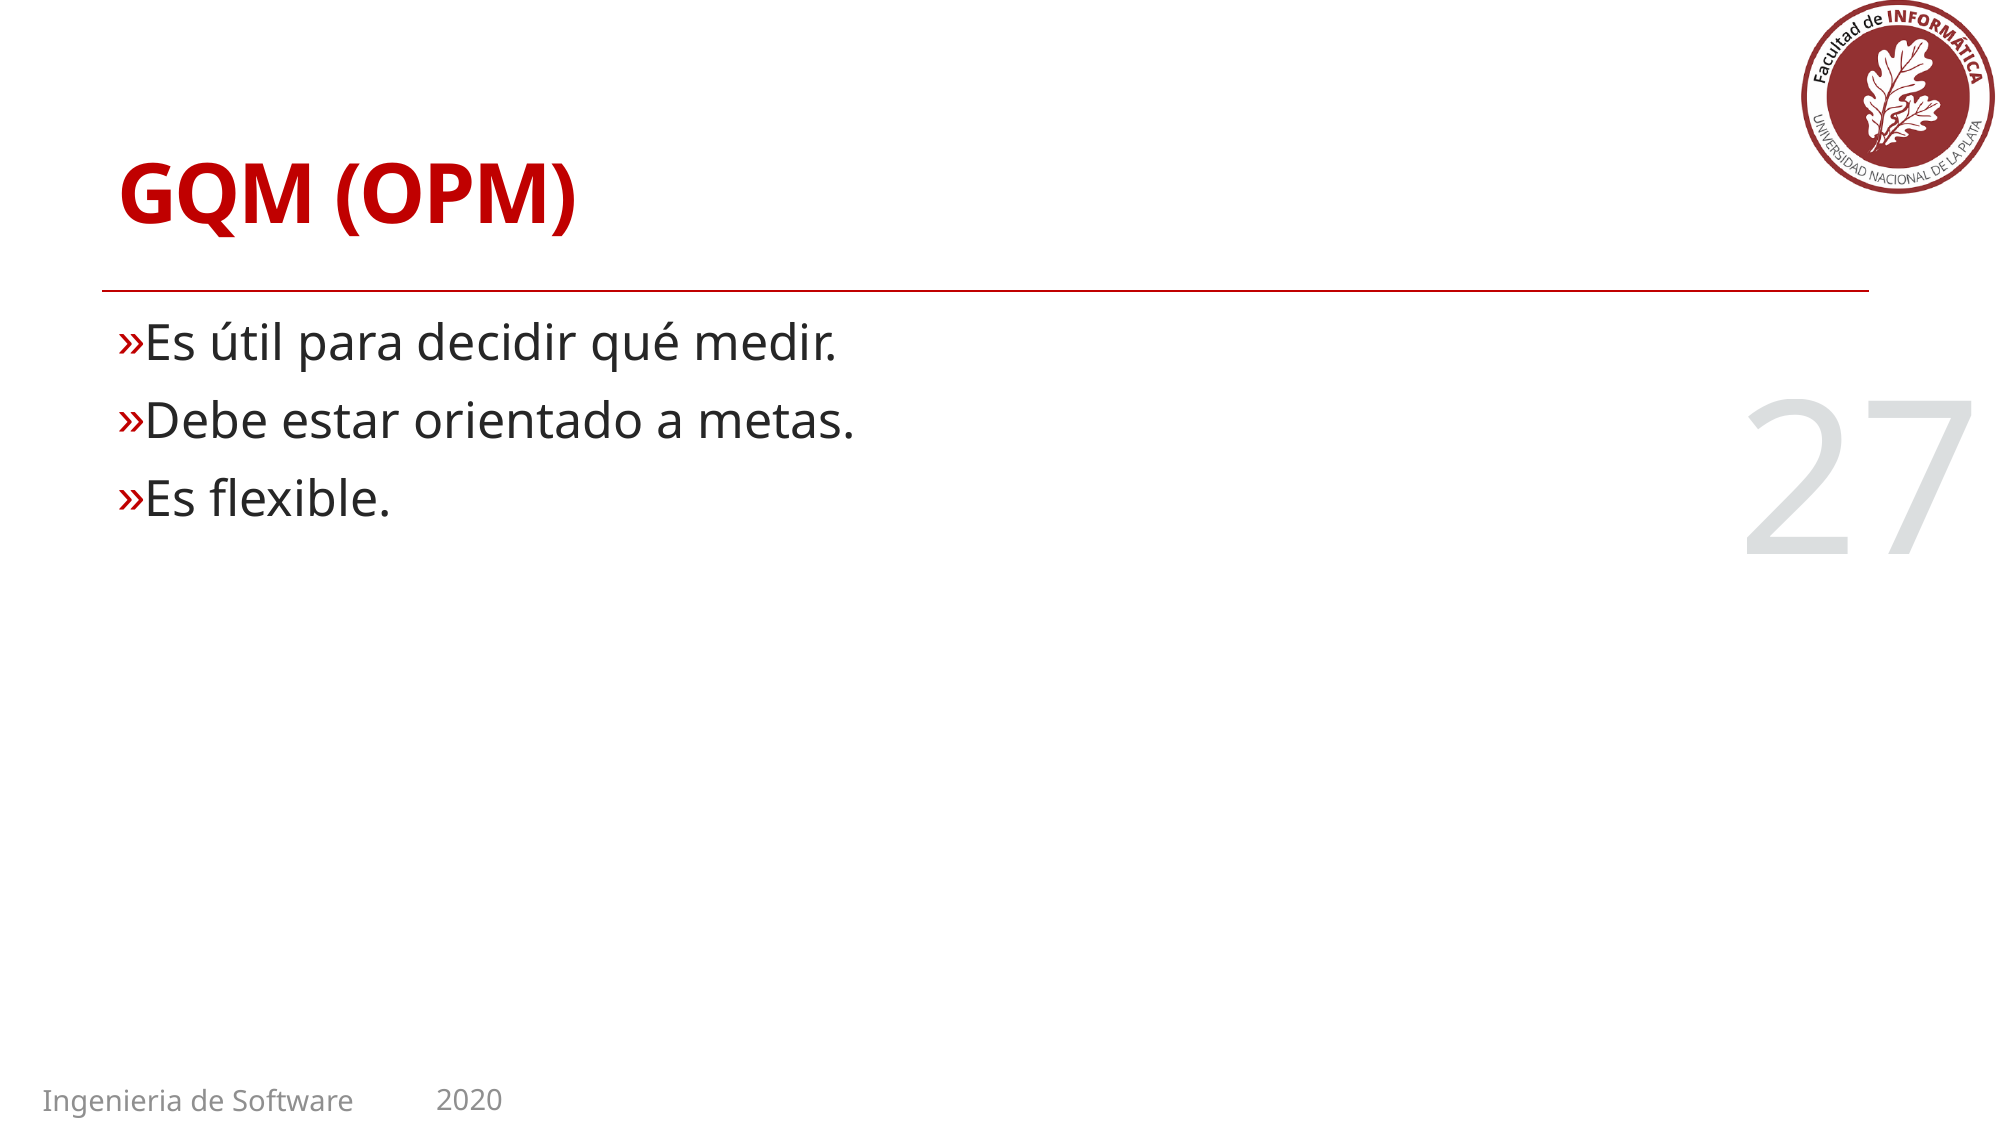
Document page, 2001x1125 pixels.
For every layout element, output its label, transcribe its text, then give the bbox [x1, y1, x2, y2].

picture [1801, 0, 2000, 195]
slide_number 27 [1709, 467, 1998, 640]
slide_number 2020 [421, 1073, 557, 1116]
list Es útil para decidir qué medir. Debe estar orientado a metas. Es flexible. [102, 312, 1709, 1047]
footer Ingenieria de Software II [27, 1075, 382, 1111]
title GQM (OPM) [102, 105, 1870, 291]
